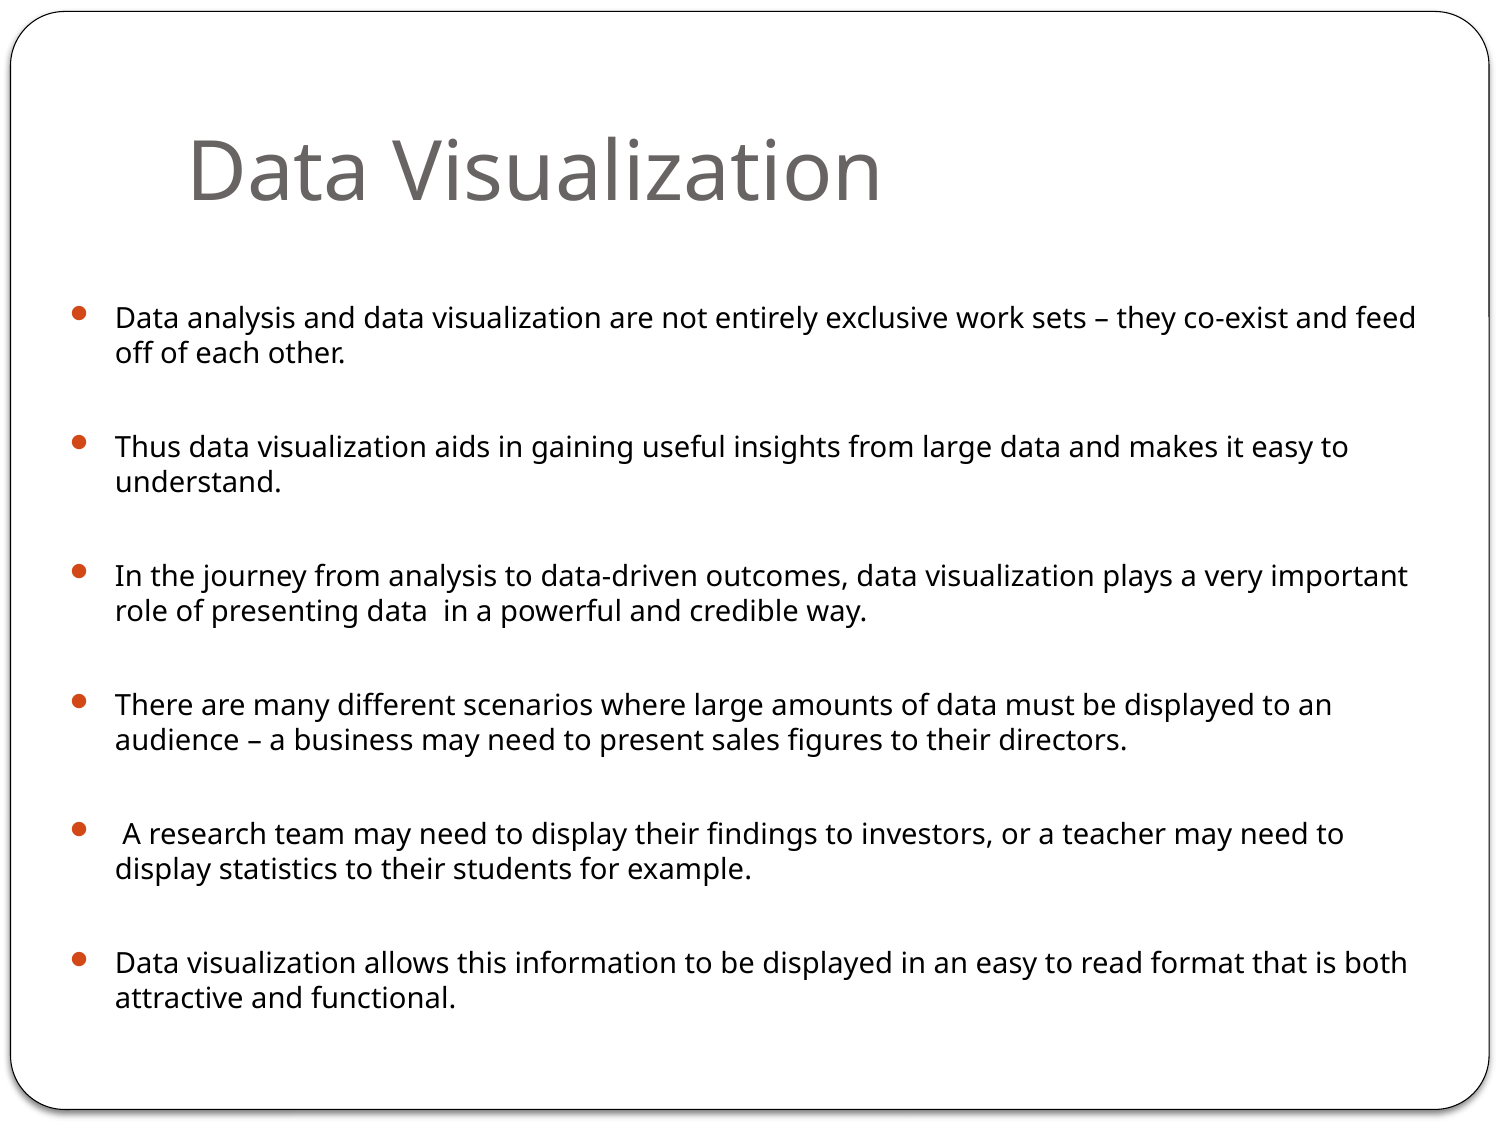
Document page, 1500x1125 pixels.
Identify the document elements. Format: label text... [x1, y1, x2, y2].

list Data analysis and data visualization are not entirely exclusive work sets – they co-exist and feed off of each other. Thus data visualization aids in gaining useful insights from large data and makes it easy to understand. In the journey from analysis to data-driven outcomes, data visualization plays a very important role of presenting data in a powerful and credible way. There are many different scenarios where large amounts of data must be displayed to an audience – a business may need to present sales figures to their directors. A research team may need to display their findings to investors, or a teacher may need to display statistics to their students for example. Data visualization allows this information to be displayed in an easy to read format that is both attractive and functional. [55, 234, 1451, 1071]
title Data Visualization [150, 45, 1425, 233]
